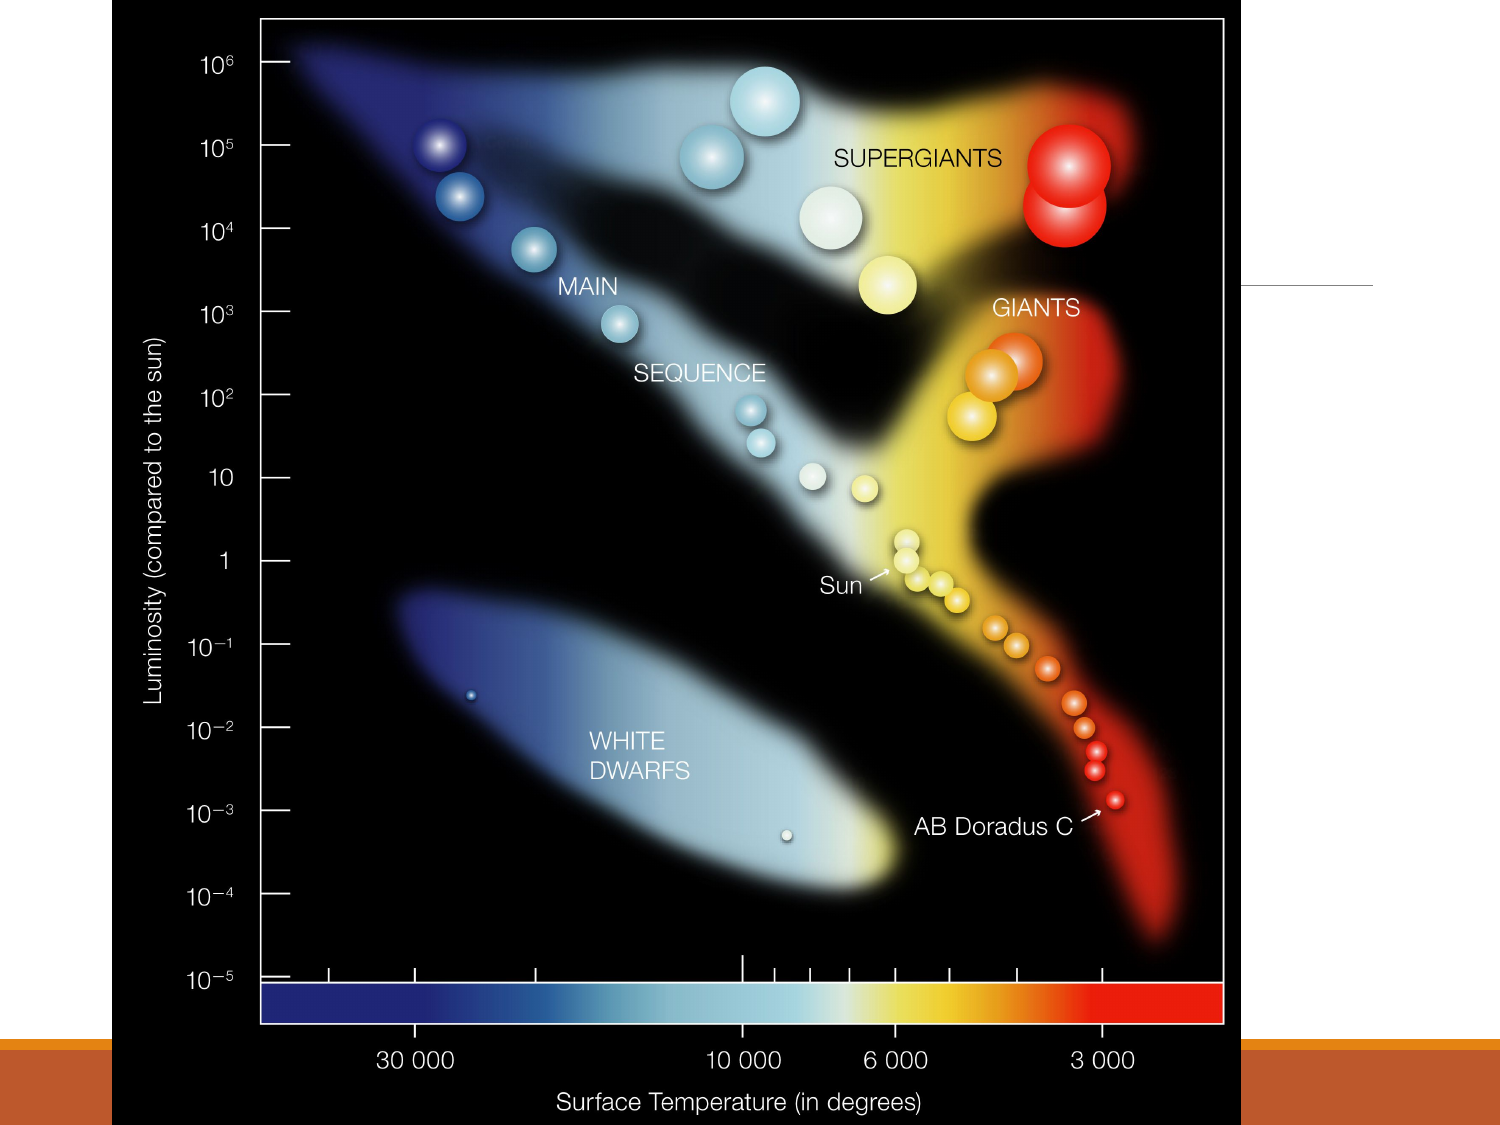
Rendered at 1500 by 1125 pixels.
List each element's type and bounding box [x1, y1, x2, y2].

picture [111, 0, 1242, 1125]
